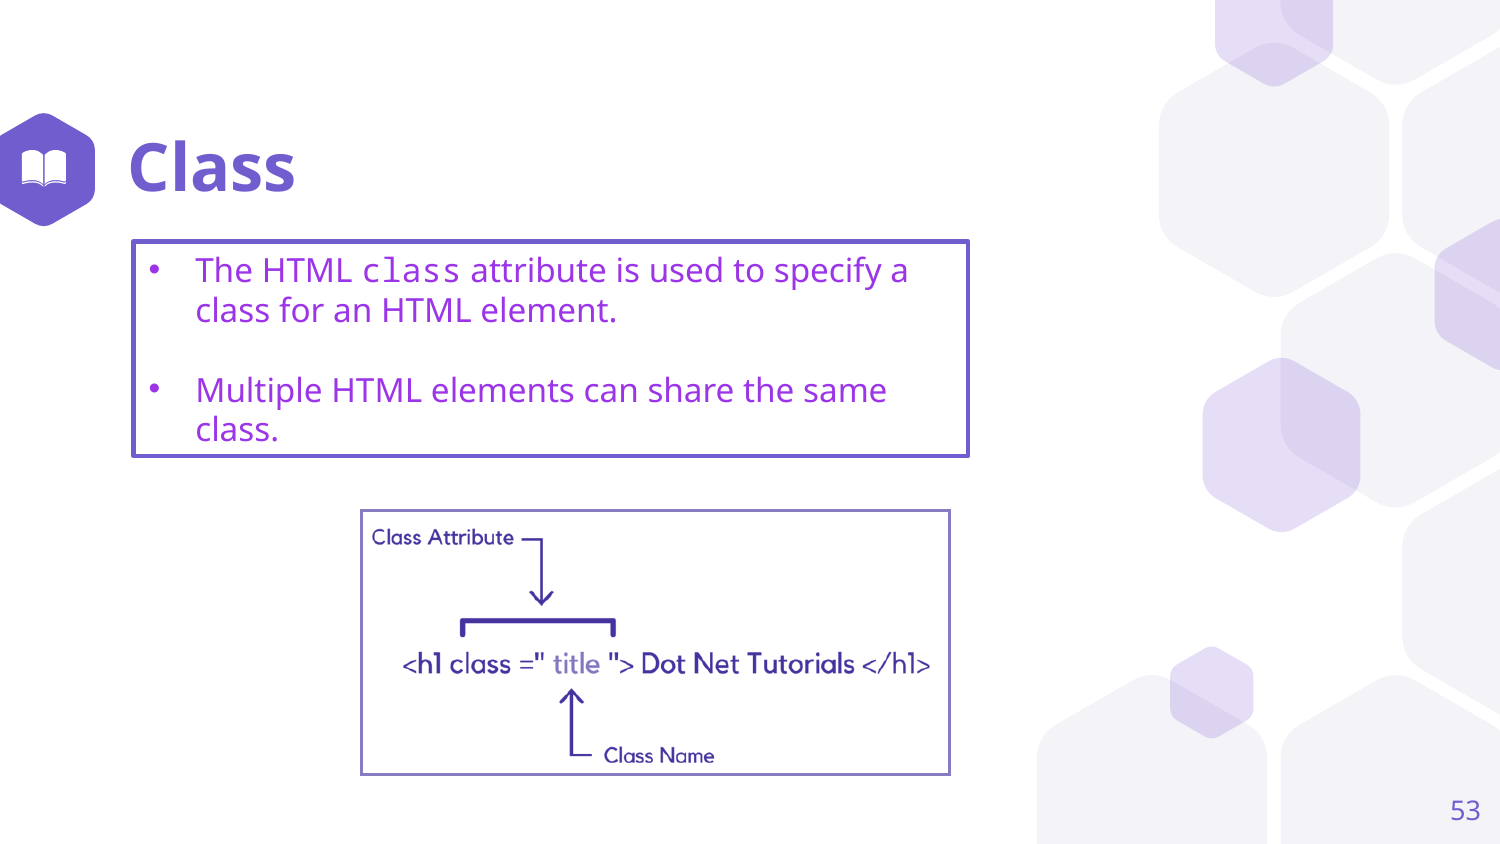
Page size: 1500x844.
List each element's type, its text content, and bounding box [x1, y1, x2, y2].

picture [358, 506, 954, 780]
text_box The HTML class attribute is used to specify a class for an HTML element. Multiple HTML elements can share the same class. [131, 239, 970, 458]
slide_number 53 [1391, 779, 1482, 844]
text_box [21, 149, 67, 187]
title Class [127, 137, 1114, 203]
